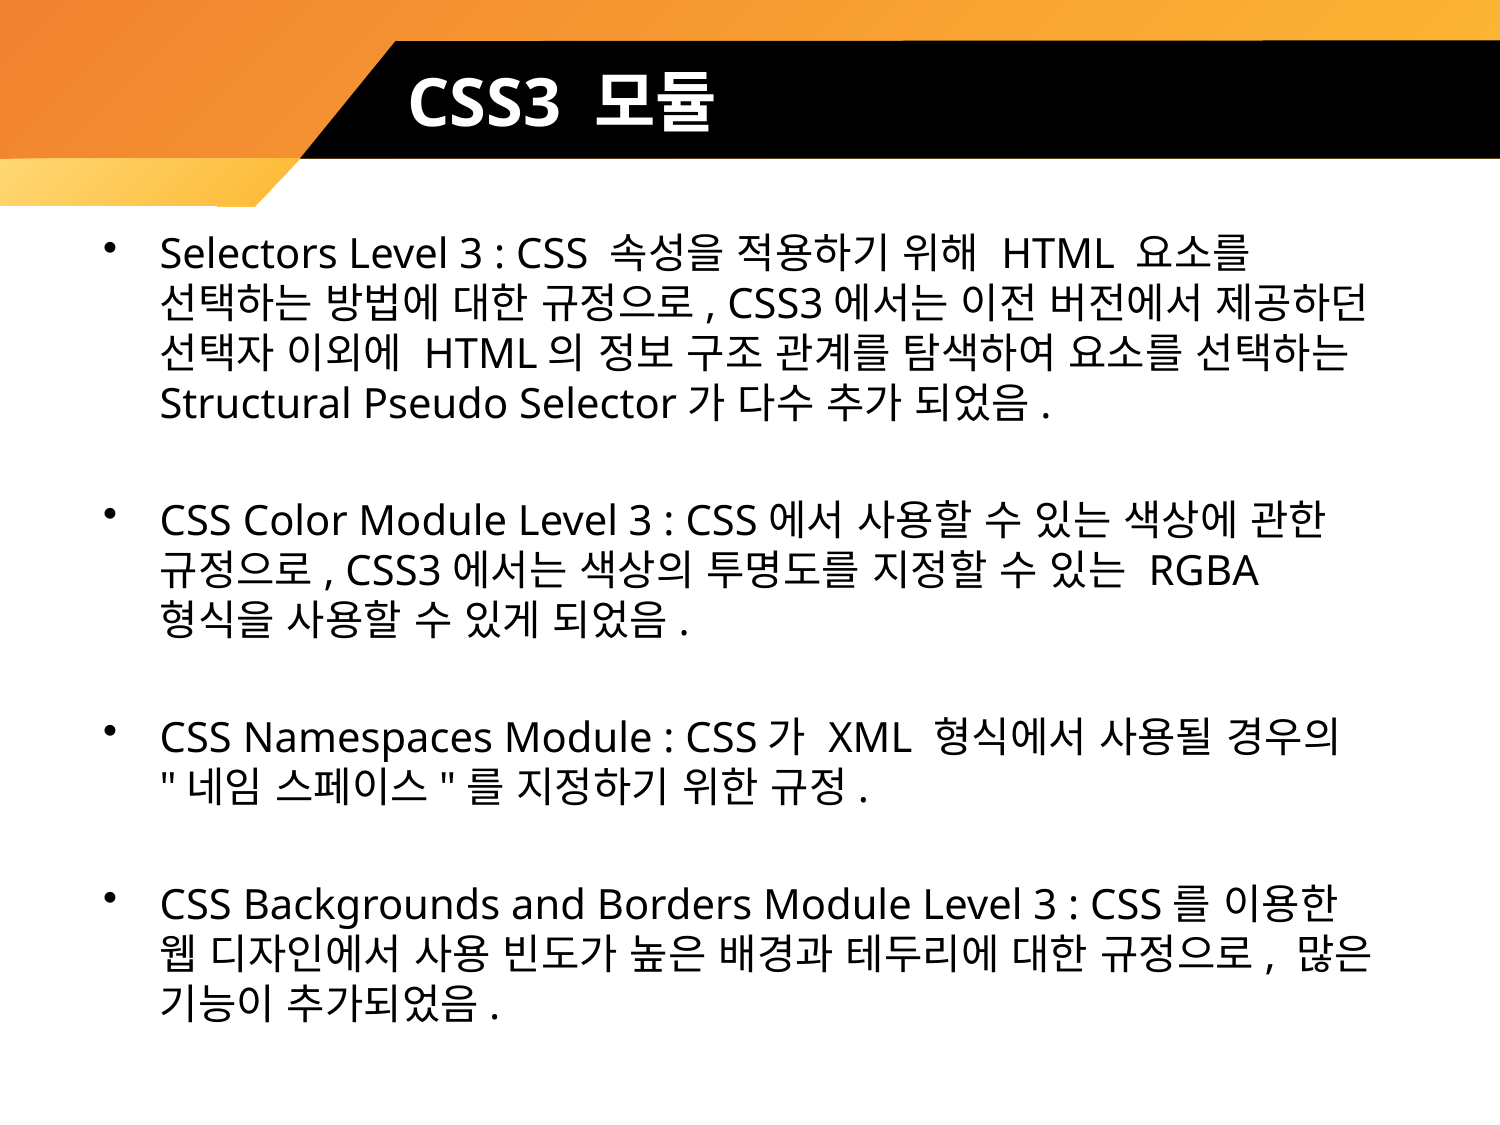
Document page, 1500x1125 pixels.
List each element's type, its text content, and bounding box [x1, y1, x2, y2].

text_box Selectors Level 3 : CSS 속성을 적용하기 위해 HTML 요소를 선택하는 방법에 대한 규정으로, CSS3에서는 이전 버전에서 제공하던 선택자 이외에 HTML의 정보 구조 관계를 탐색하여 요소를 선택하는 Structural Pseudo Selector가 다수 추가 되었음. CSS Color Module Level 3 : CSS에서 사용할 수 있는 색상에 관한 규정으로, CSS3에서는 색상의 투명도를 지정할 수 있는 RGBA 형식을 사용할 수 있게 되었음. CSS Namespaces Module : CSS가 XML 형식에서 사용될 경우의 "네임 스페이스"를 지정하기 위한 규정. CSS Backgrounds and Borders Module Level 3 : CSS를 이용한 웹 디자인에서 사용 빈도가 높은 배경과 테두리에 대한 규정으로, 많은 기능이 추가되었음. [88, 219, 1400, 1047]
title CSS3 모듈 [374, 36, 1481, 163]
